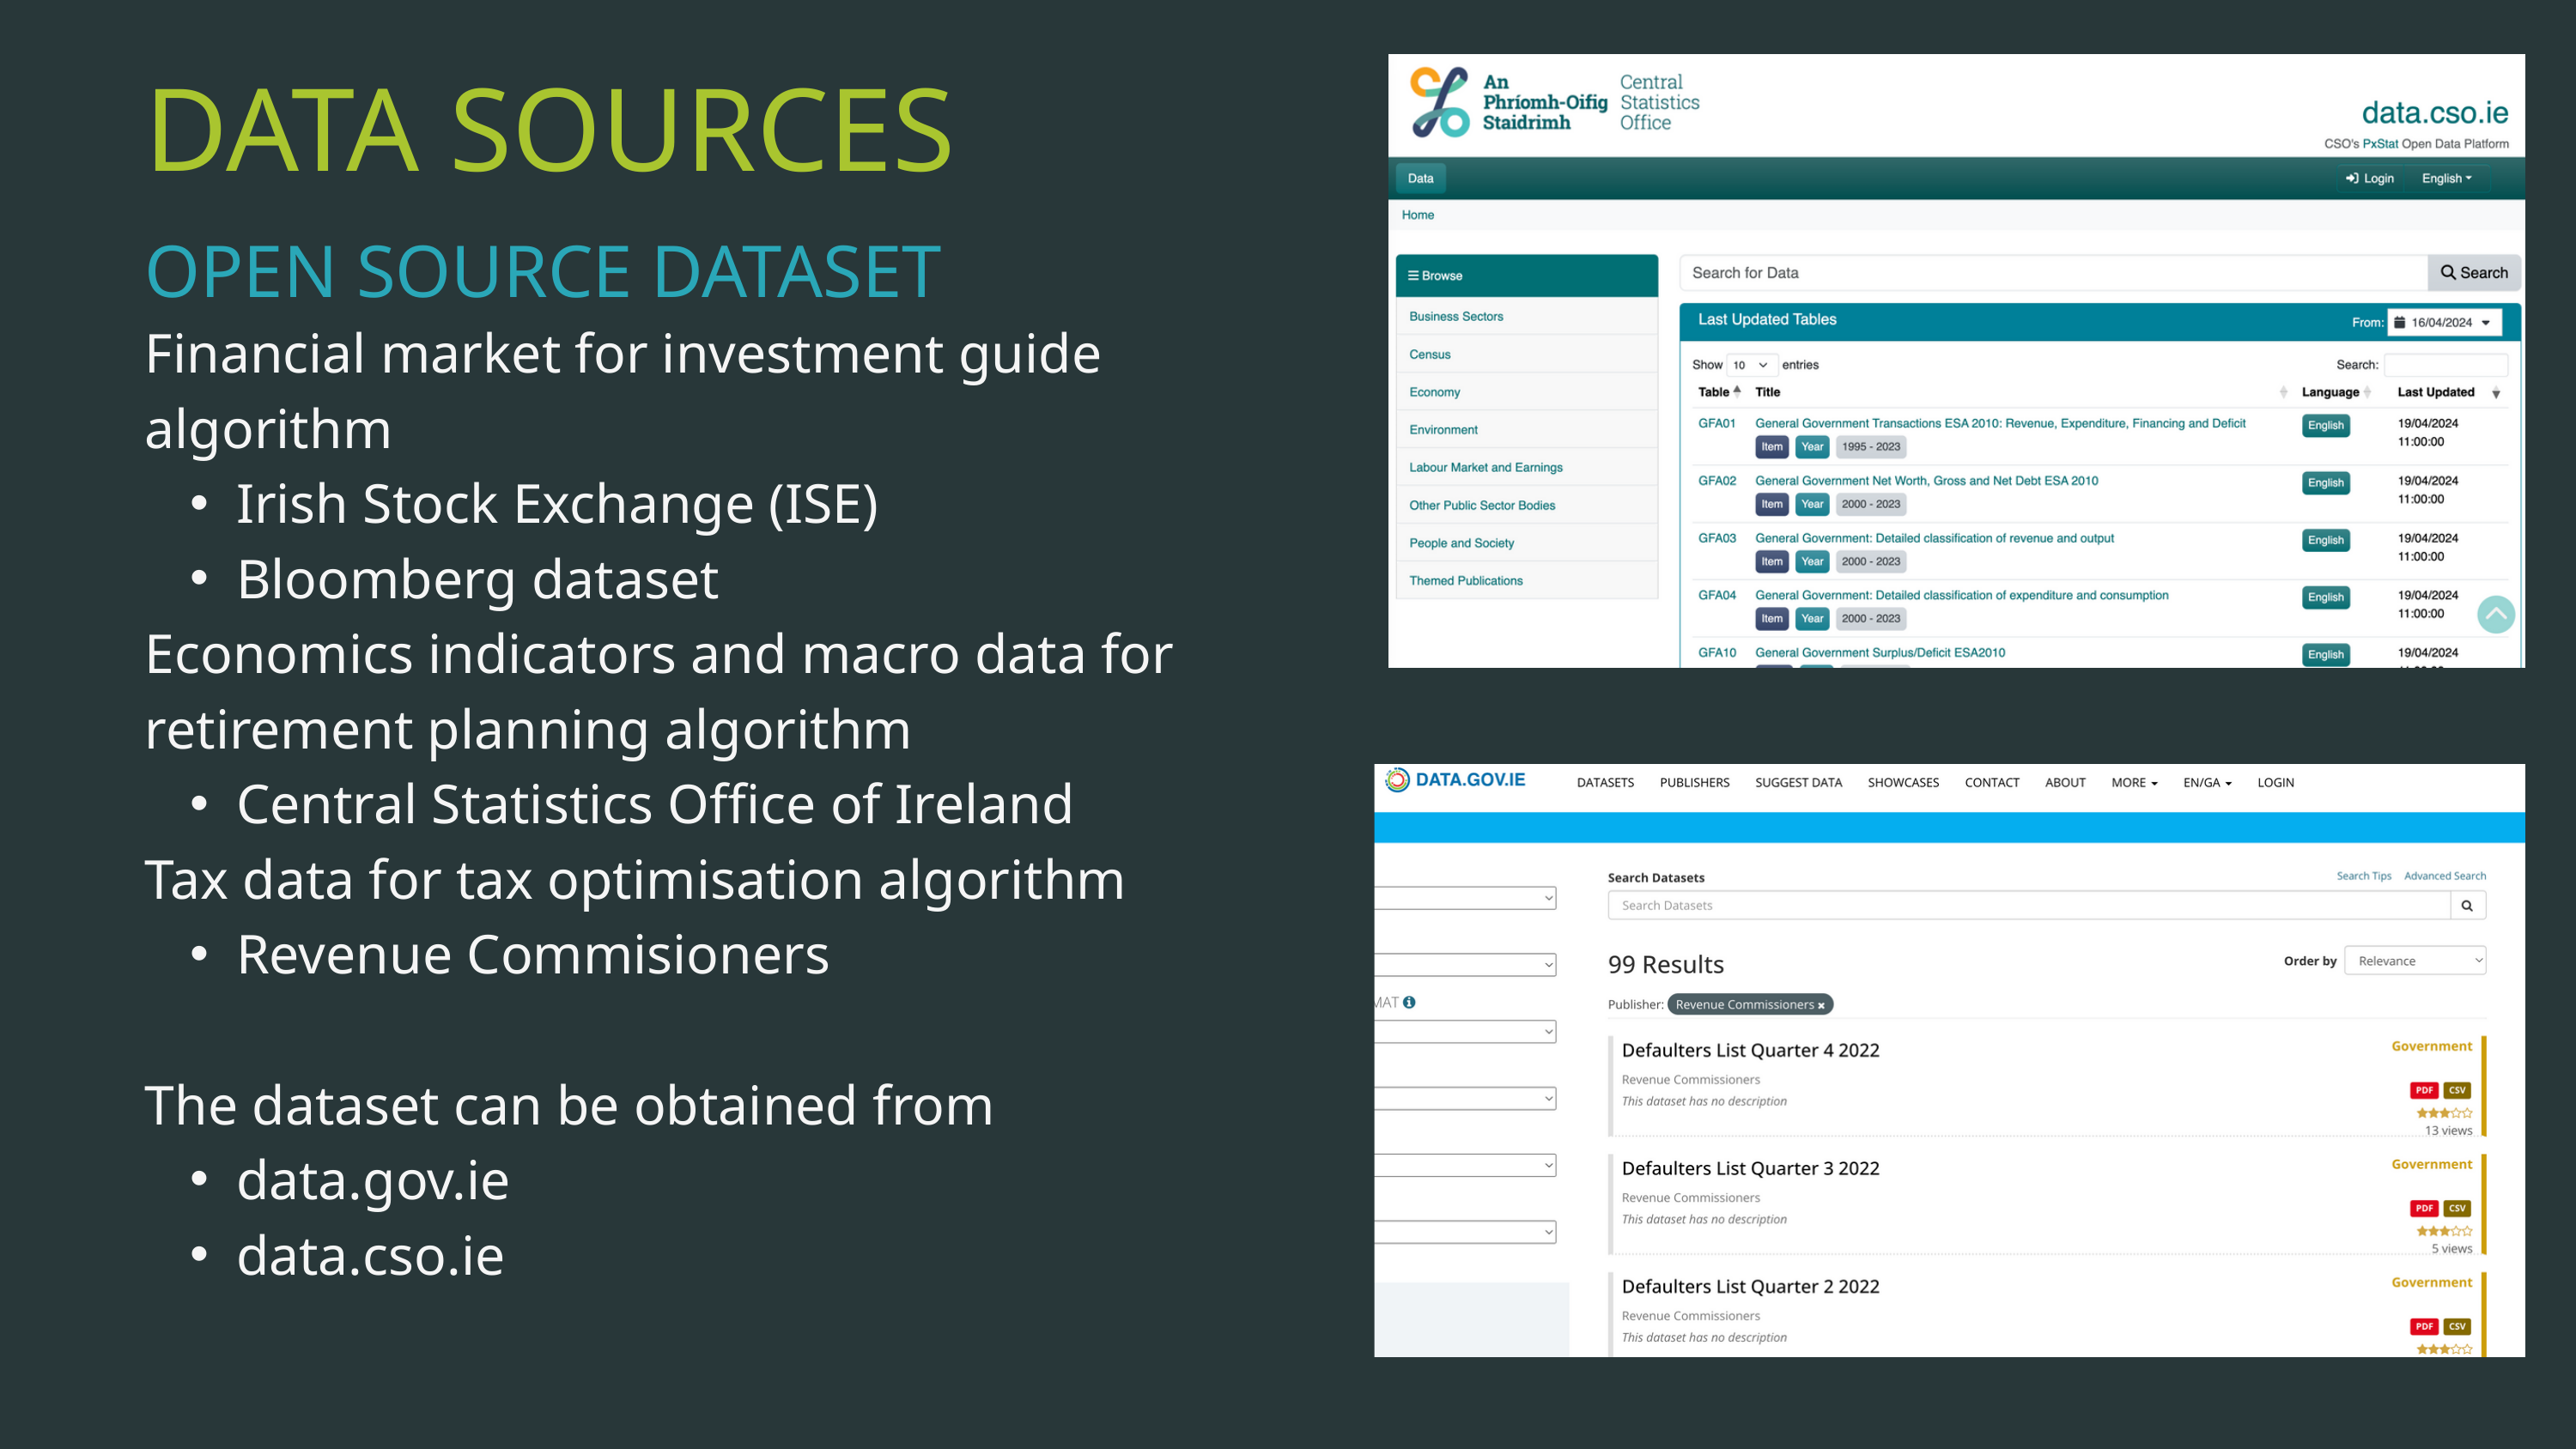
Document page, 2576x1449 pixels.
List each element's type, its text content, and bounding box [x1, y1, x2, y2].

text_box [1374, 764, 2526, 1357]
text_box Financial market for investment guide algorithm Irish Stock Exchange (ISE) Bloomberg dataset Economics indicators and macro data for retirement planning algorithm Central Statistics Office of Ireland Tax data for tax optimisation algorithm Revenue Commisioners The dataset can be obtained from data.gov.ie data.cso.ie [144, 308, 1289, 1286]
text_box OPEN SOURCE DATASET [144, 211, 1342, 312]
text_box [1388, 54, 2526, 668]
text_box DATA SOURCES [144, 33, 1651, 195]
